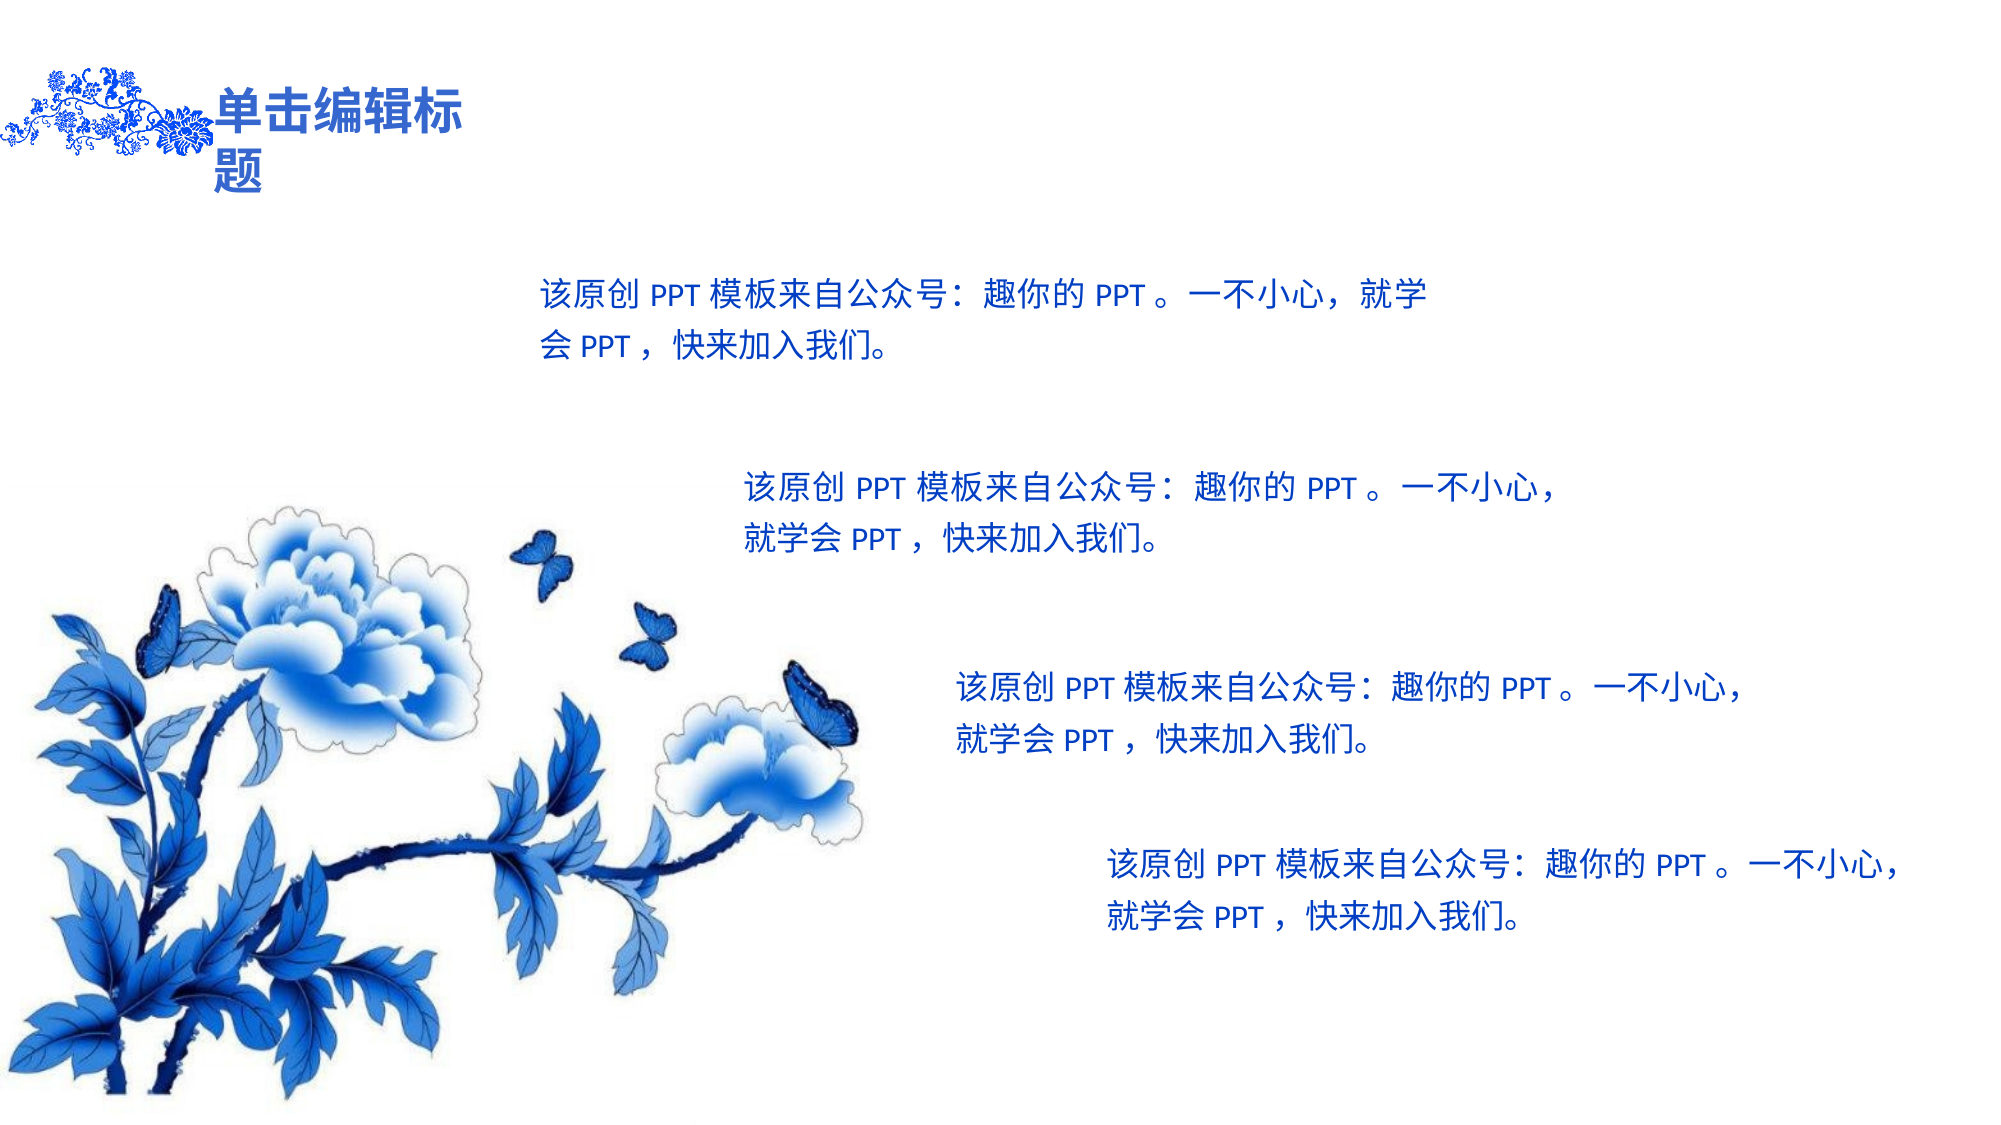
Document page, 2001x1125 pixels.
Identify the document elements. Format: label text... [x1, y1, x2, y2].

picture [0, 483, 883, 1125]
text_box 该原创PPT模板来自公众号：趣你的PPT。一不小心，就学会PPT，快来加入我们。 [728, 446, 1589, 565]
text_box 该原创PPT模板来自公众号：趣你的PPT。一不小心，就学会PPT，快来加入我们。 [524, 253, 1443, 372]
text_box 该原创PPT模板来自公众号：趣你的PPT。一不小心，就学会PPT，快来加入我们。 [940, 647, 1776, 766]
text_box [0, 63, 529, 157]
text_box 该原创PPT模板来自公众号：趣你的PPT。一不小心，就学会PPT，快来加入我们。 [1090, 824, 1933, 943]
